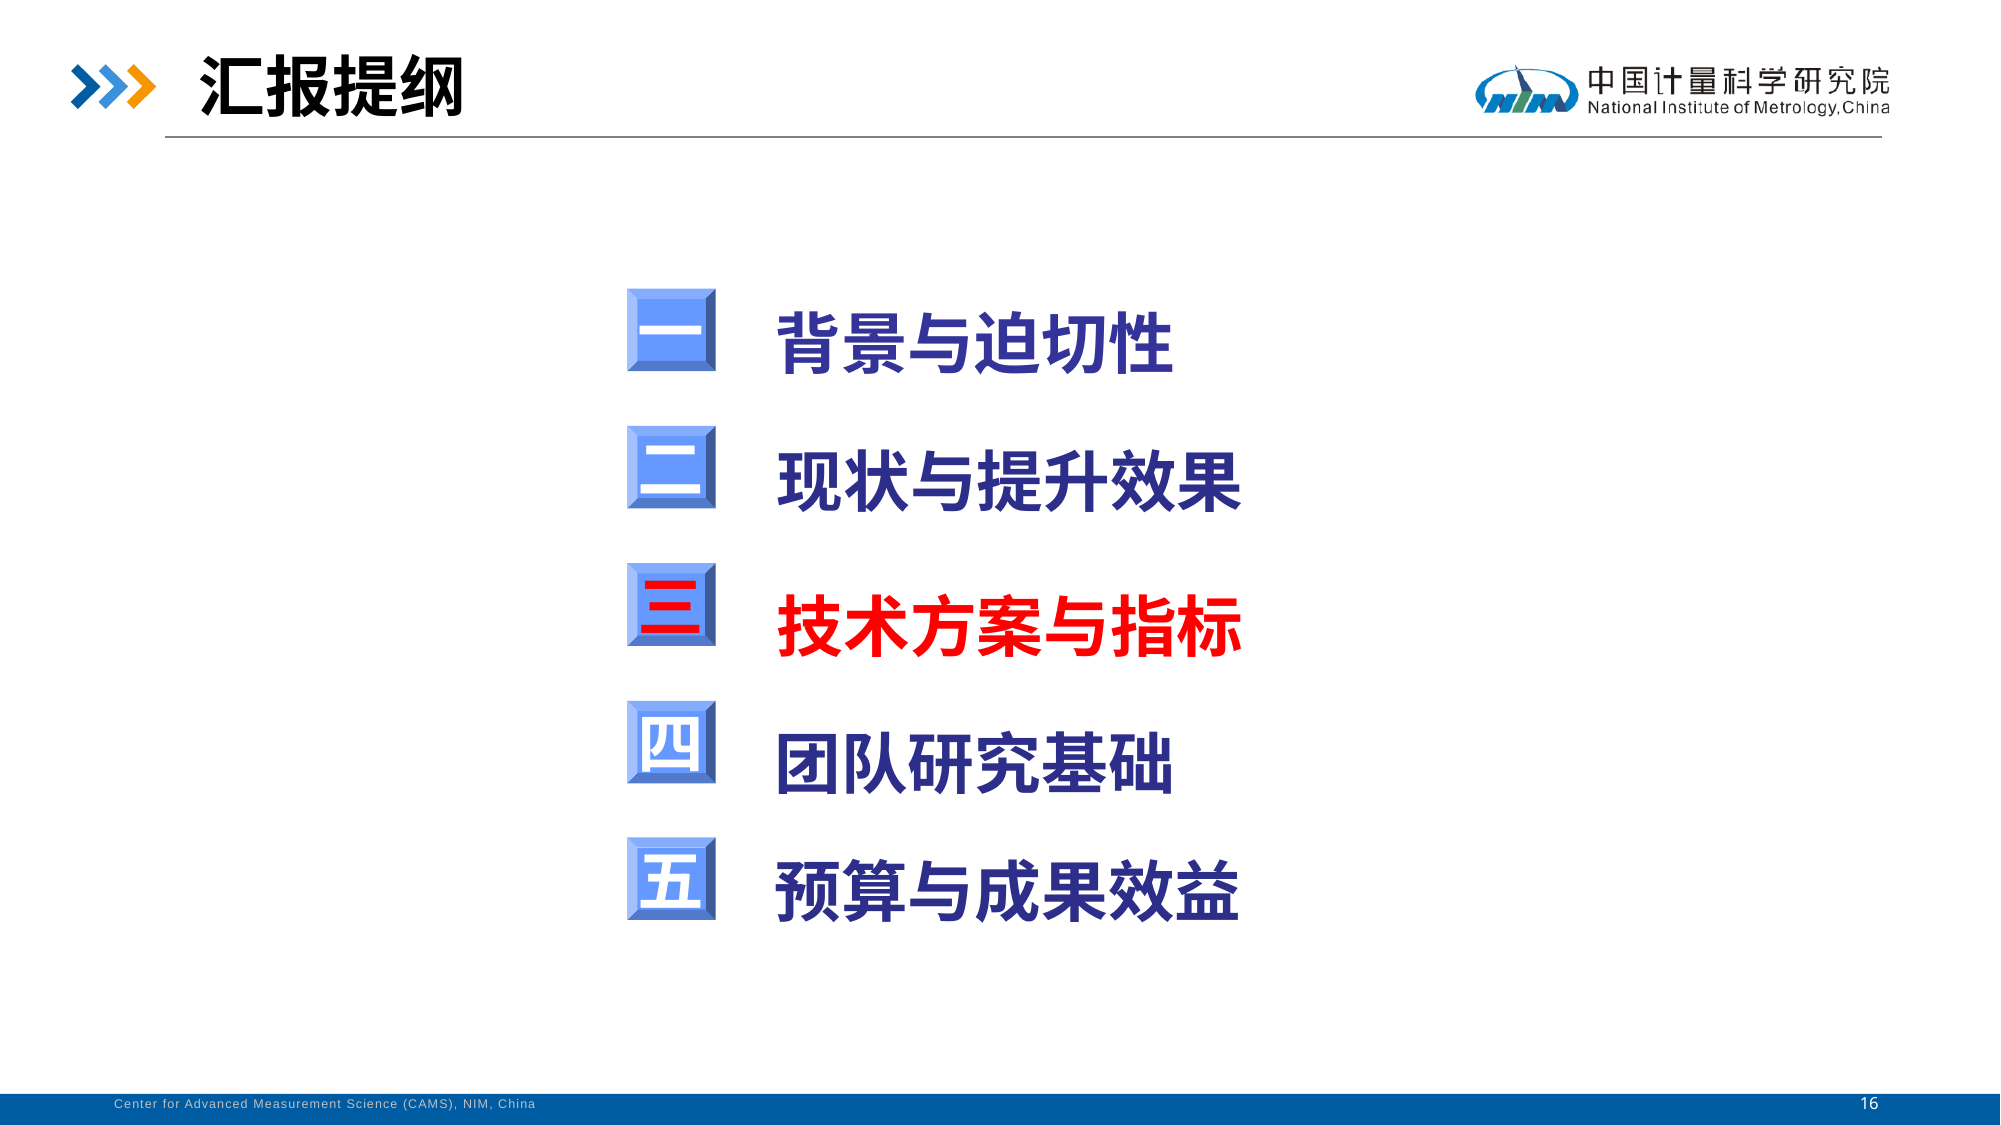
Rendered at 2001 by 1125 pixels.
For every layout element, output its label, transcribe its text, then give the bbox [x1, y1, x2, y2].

table_cell 纳米几何特征参量计量 标准器研究及应用示范 [629, 564, 713, 573]
text_box 二 [627, 425, 716, 509]
text_box 背景与迫切性 [759, 254, 1262, 390]
text_box 单位：万元 [628, 426, 638, 507]
table_cell NQI项目 [629, 426, 714, 436]
text_box 展望社会经济效益 [628, 701, 638, 782]
text_box 五 [627, 837, 716, 920]
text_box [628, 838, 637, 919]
text_box 一 [627, 288, 716, 372]
text_box 三 [627, 563, 716, 646]
table_cell 李琪 [629, 289, 714, 298]
table_cell 施玉书 [629, 701, 714, 711]
text_box 汇报提纲 [43, 37, 622, 107]
text_box 预算与成果效益 [759, 809, 1262, 938]
table_cell 1.5% [628, 289, 637, 370]
text_box 四 [627, 700, 716, 784]
picture [1440, 37, 1930, 122]
text_box 技术方案与指标 [761, 537, 1259, 672]
table_cell 李伟 [629, 838, 714, 847]
text_box 现状与提升效果 [761, 392, 1259, 527]
text_box 单位：万元 [628, 564, 637, 645]
text_box 团队研究基础 [759, 674, 1262, 809]
